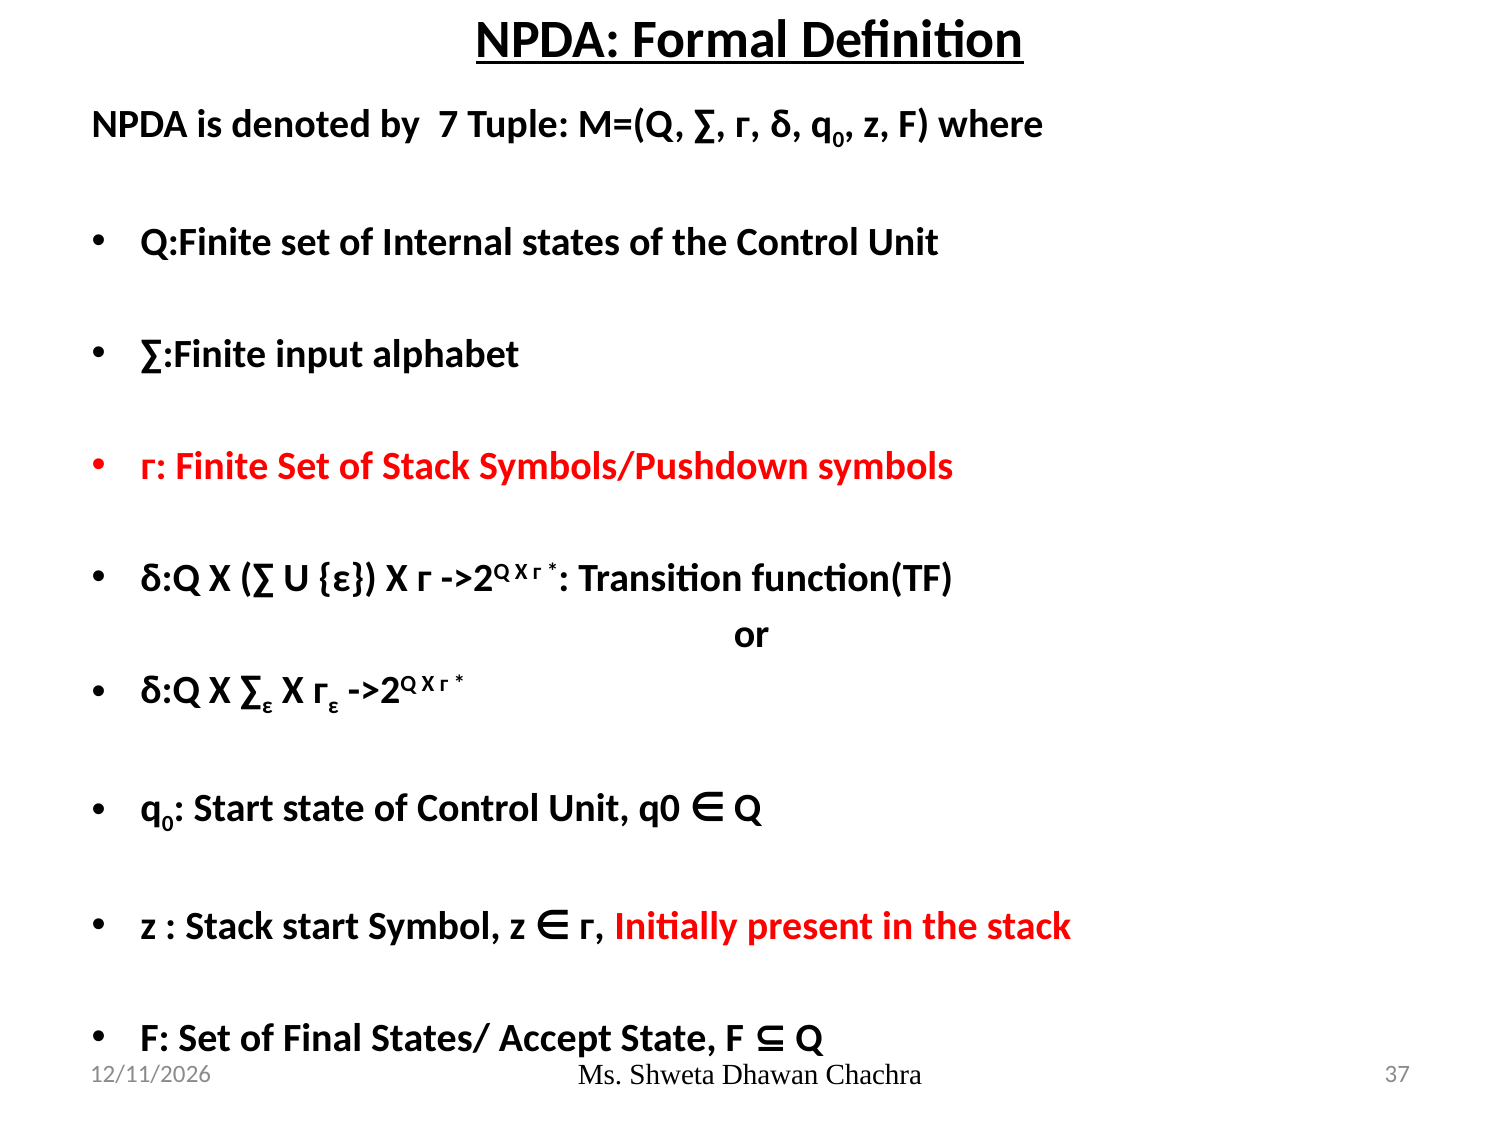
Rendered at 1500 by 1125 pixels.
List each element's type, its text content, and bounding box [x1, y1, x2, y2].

slide_number 37 [1074, 1042, 1425, 1103]
footer Ms. Shweta Dhawan Chachra [512, 1042, 988, 1103]
list NPDA is denoted by 7 Tuple: M=(Q, ∑, ᴦ, δ, q0, z, F) where Q:Finite set of Internal states of the Control Unit ∑:Finite input alphabet ᴦ: Finite Set of Stack Symbols/Pushdown symbols δ:Q X (∑ U {ε}) X ᴦ ->2Q X ᴦ *: Transition function(TF) or δ:Q X ∑ε X ᴦε ->2Q X ᴦ * q0: Start state of Control Unit, q0 ∈ Q z : Stack start Symbol, z ∈ ᴦ, Initially present in the stack F: Set of Final States/ Accept State, F ⊆ Q [76, 90, 1427, 1071]
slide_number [75, 1042, 425, 1103]
title NPDA: Formal Definition [75, 0, 1425, 76]
